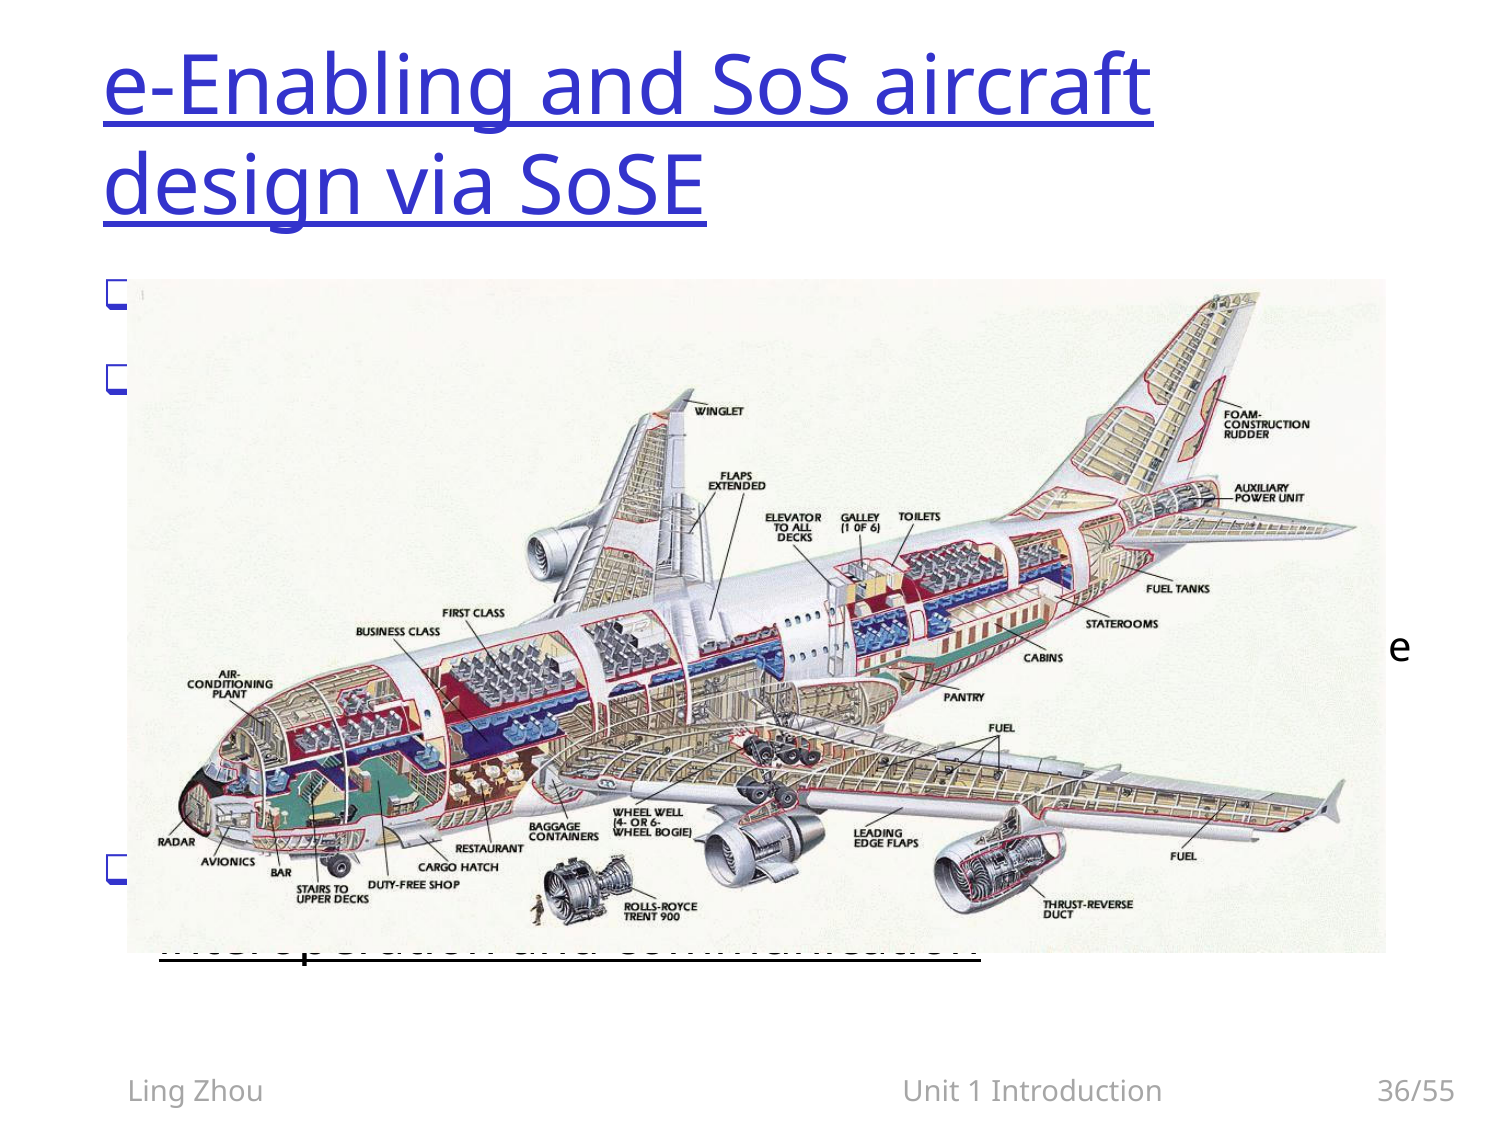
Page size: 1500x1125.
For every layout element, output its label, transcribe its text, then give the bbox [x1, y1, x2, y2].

slide_number 36/55 [1362, 1064, 1500, 1125]
slide_number Ling Zhou [112, 1064, 425, 1125]
picture [126, 279, 1386, 953]
list Boeing Commercial Aircraft Division Developing a strategy and technical architecture to facilitate making the airplane network-aware and capable of leveraging computing and network advances in industry include many ground-based architectural components at the airlines and at the Boeing factory, as well as other key locations such as the airports, suppliers, and terrestrial (ISPs). Defining a SoSE solution to problem of interoperation and communication [87, 262, 1432, 1026]
title e-Enabling and SoS aircraft design via SoSE [87, 37, 1363, 226]
footer Unit 1 Introduction [887, 1064, 1362, 1125]
